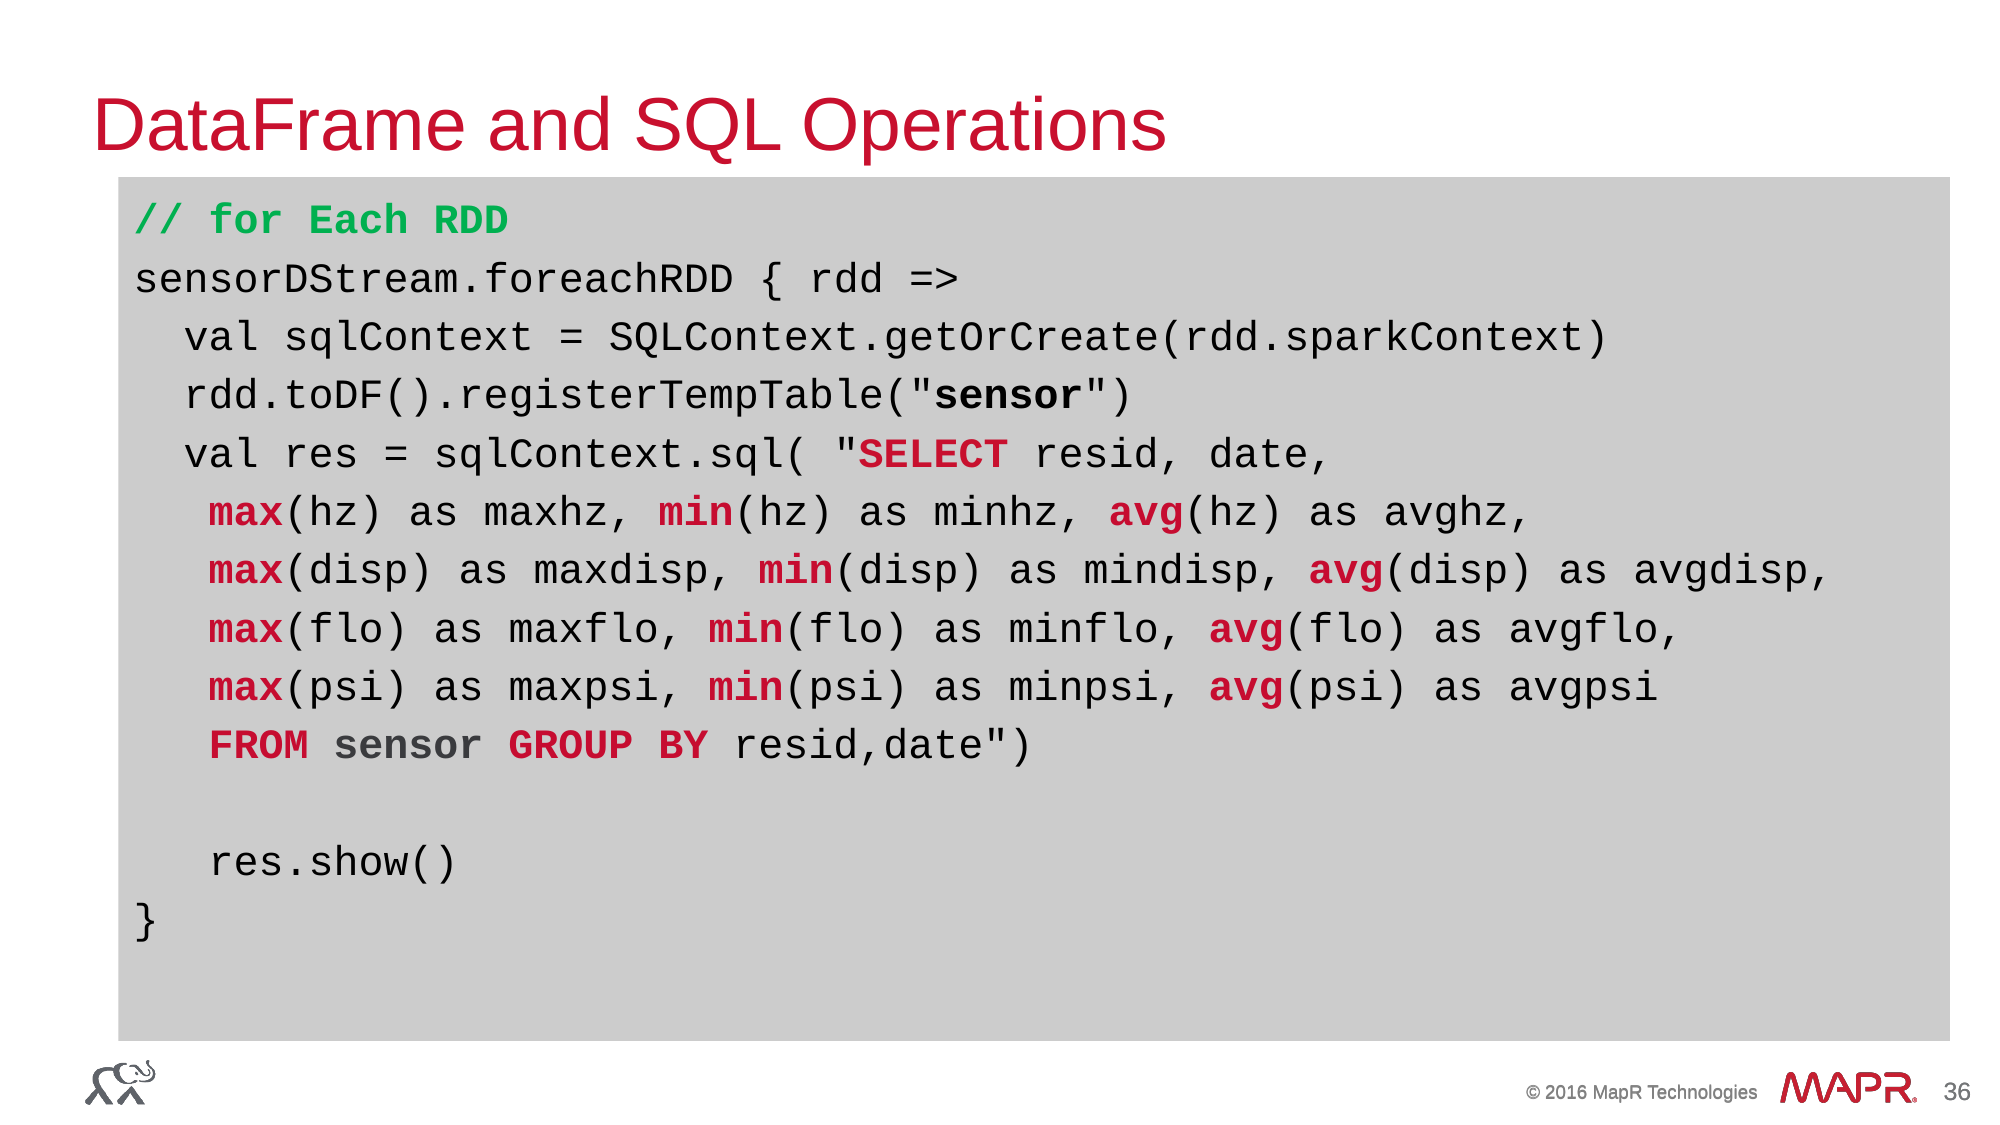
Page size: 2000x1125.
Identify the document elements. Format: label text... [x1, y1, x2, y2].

title DataFrame and SQL Operations [72, 45, 1872, 197]
list // for Each RDD sensorDStream.foreachRDD { rdd => val sqlContext = SQLContext.getOrCreate(rdd.sparkContext) rdd.toDF().registerTempTable("sensor") val res = sqlContext.sql( "SELECT resid, date, max(hz) as maxhz, min(hz) as minhz, avg(hz) as avghz, max(disp) as maxdisp, min(disp) as mindisp, avg(disp) as avgdisp, max(flo) as maxflo, min(flo) as minflo, avg(flo) as avgflo, max(psi) as maxpsi, min(psi) as minpsi, avg(psi) as avgpsi FROM sensor GROUP BY resid,date") res.show() } [118, 177, 1950, 1041]
picture [75, 1038, 167, 1125]
